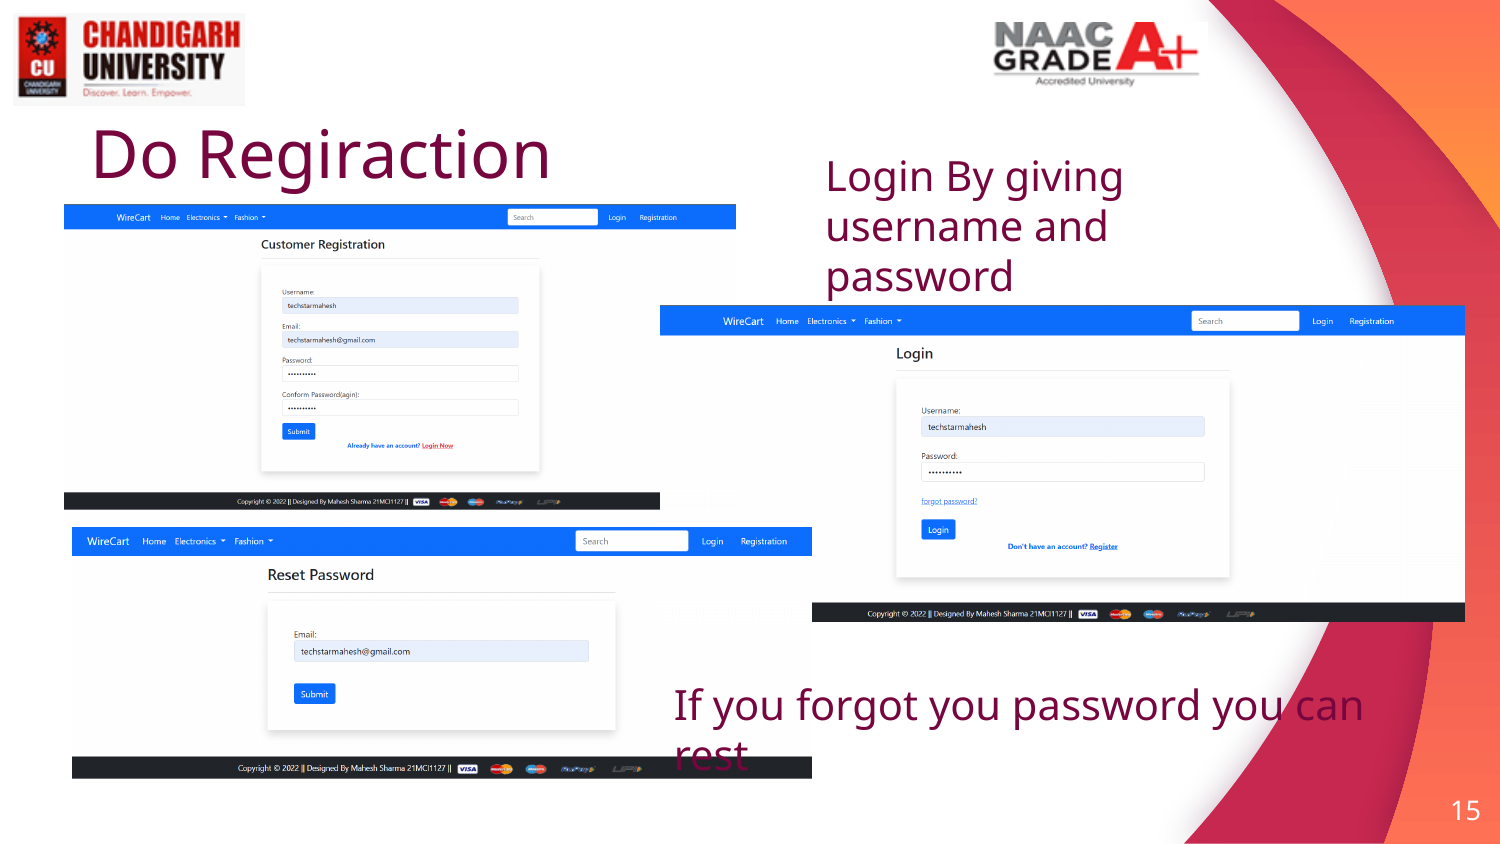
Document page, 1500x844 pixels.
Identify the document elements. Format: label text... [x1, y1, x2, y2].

picture [13, 12, 245, 106]
title Do Regiraction [90, 128, 1233, 194]
text_box If you forgot you password you can rest [817, 671, 1446, 787]
picture [980, 22, 1208, 97]
picture [64, 203, 1466, 786]
slide_number 15 [1391, 779, 1482, 844]
text_box Login By giving username and password [810, 141, 1295, 303]
